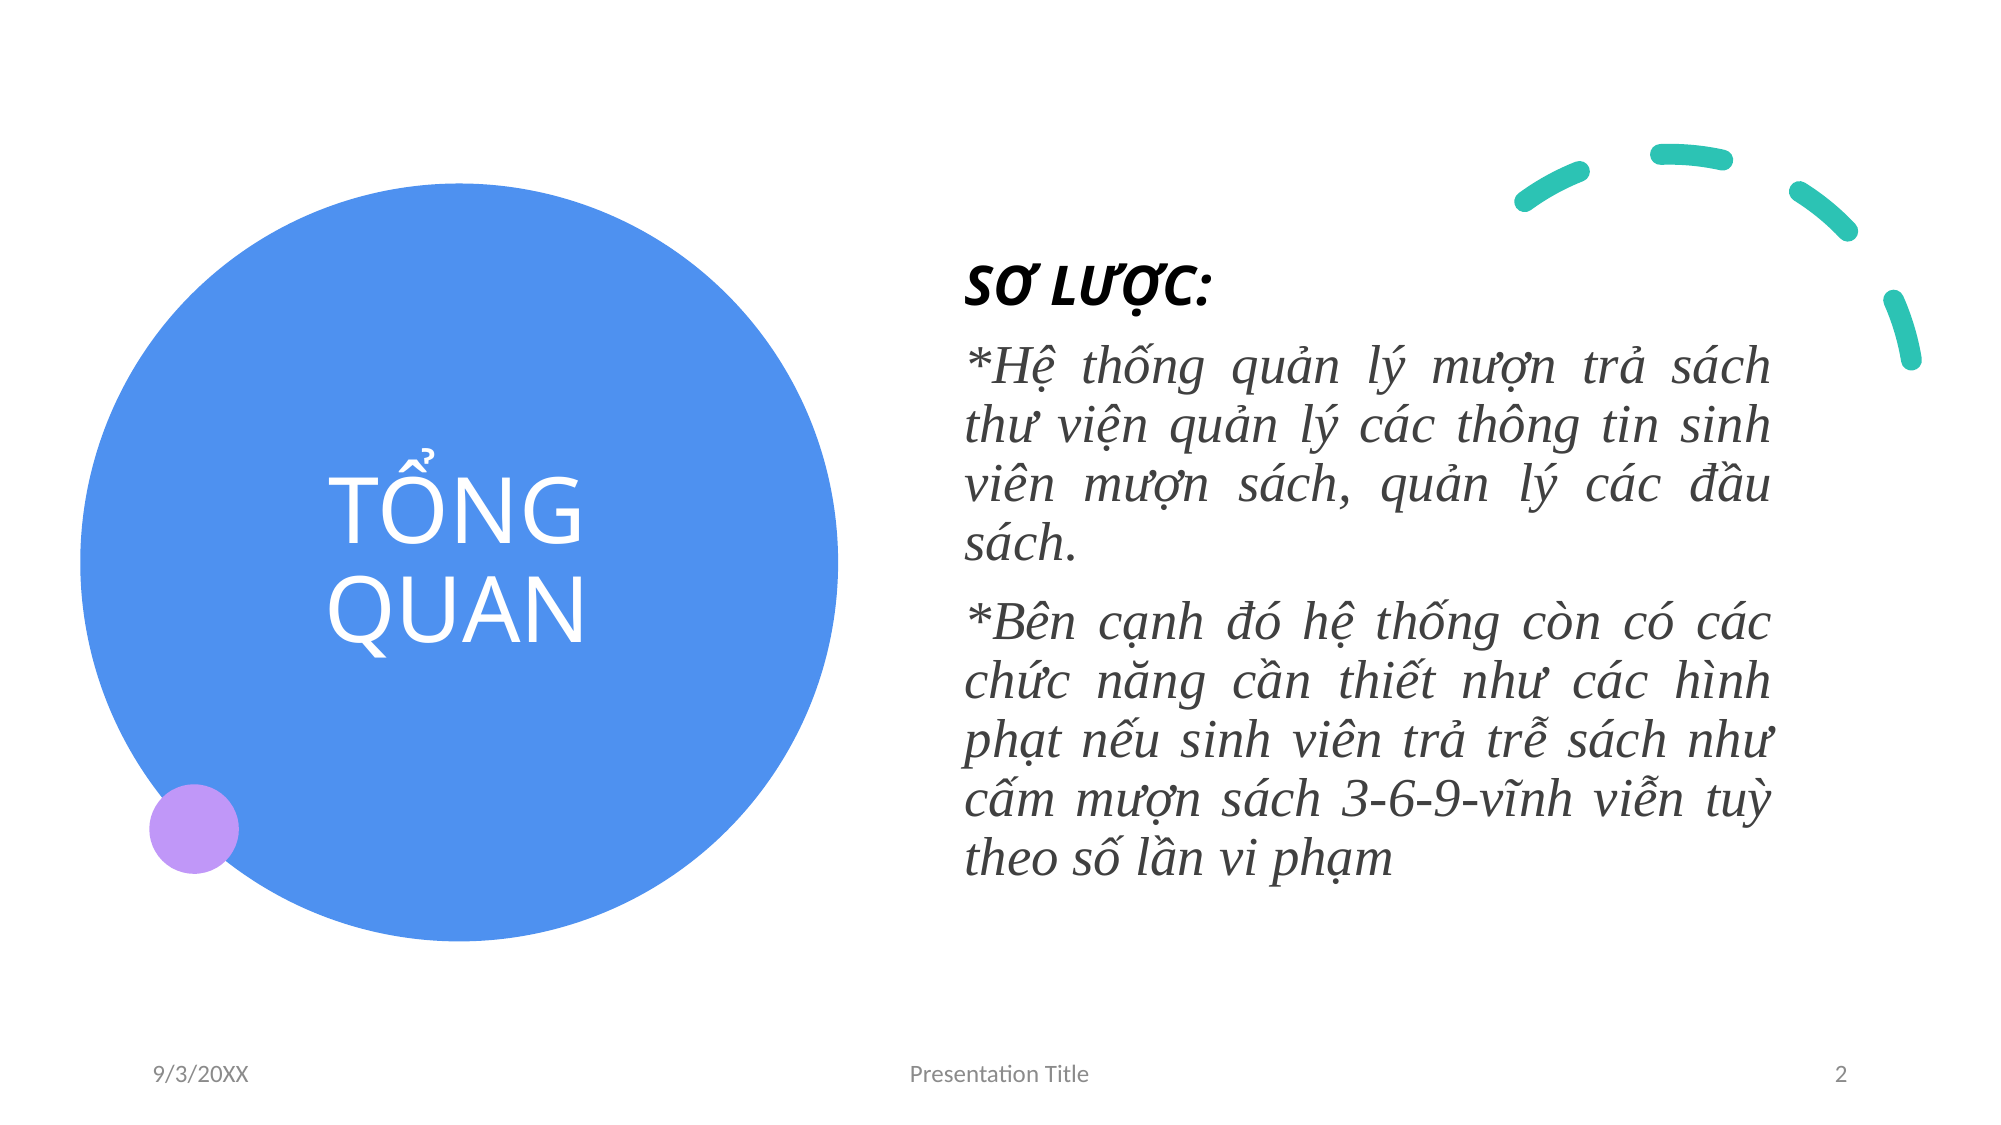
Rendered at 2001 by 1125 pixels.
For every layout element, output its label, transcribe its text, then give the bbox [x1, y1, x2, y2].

footer Presentation Title [662, 1042, 1338, 1103]
slide_number 2 [1412, 1042, 1863, 1103]
title TỔNG QUAN [191, 229, 723, 897]
list SƠ LƯỢC: *Hệ thống quản lý mượn trả sách thư viện quản lý các thông tin sinh viên mượn sách, quản lý các đầu sách. *Bên cạnh đó hệ thống còn có các chức năng cần thiết như các hình phạt nếu sinh viên trả trễ sách như cấm mượn sách 3-6-9-vĩnh viễn tuỳ theo số lần vi phạm [949, 250, 1788, 896]
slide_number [137, 1042, 588, 1103]
